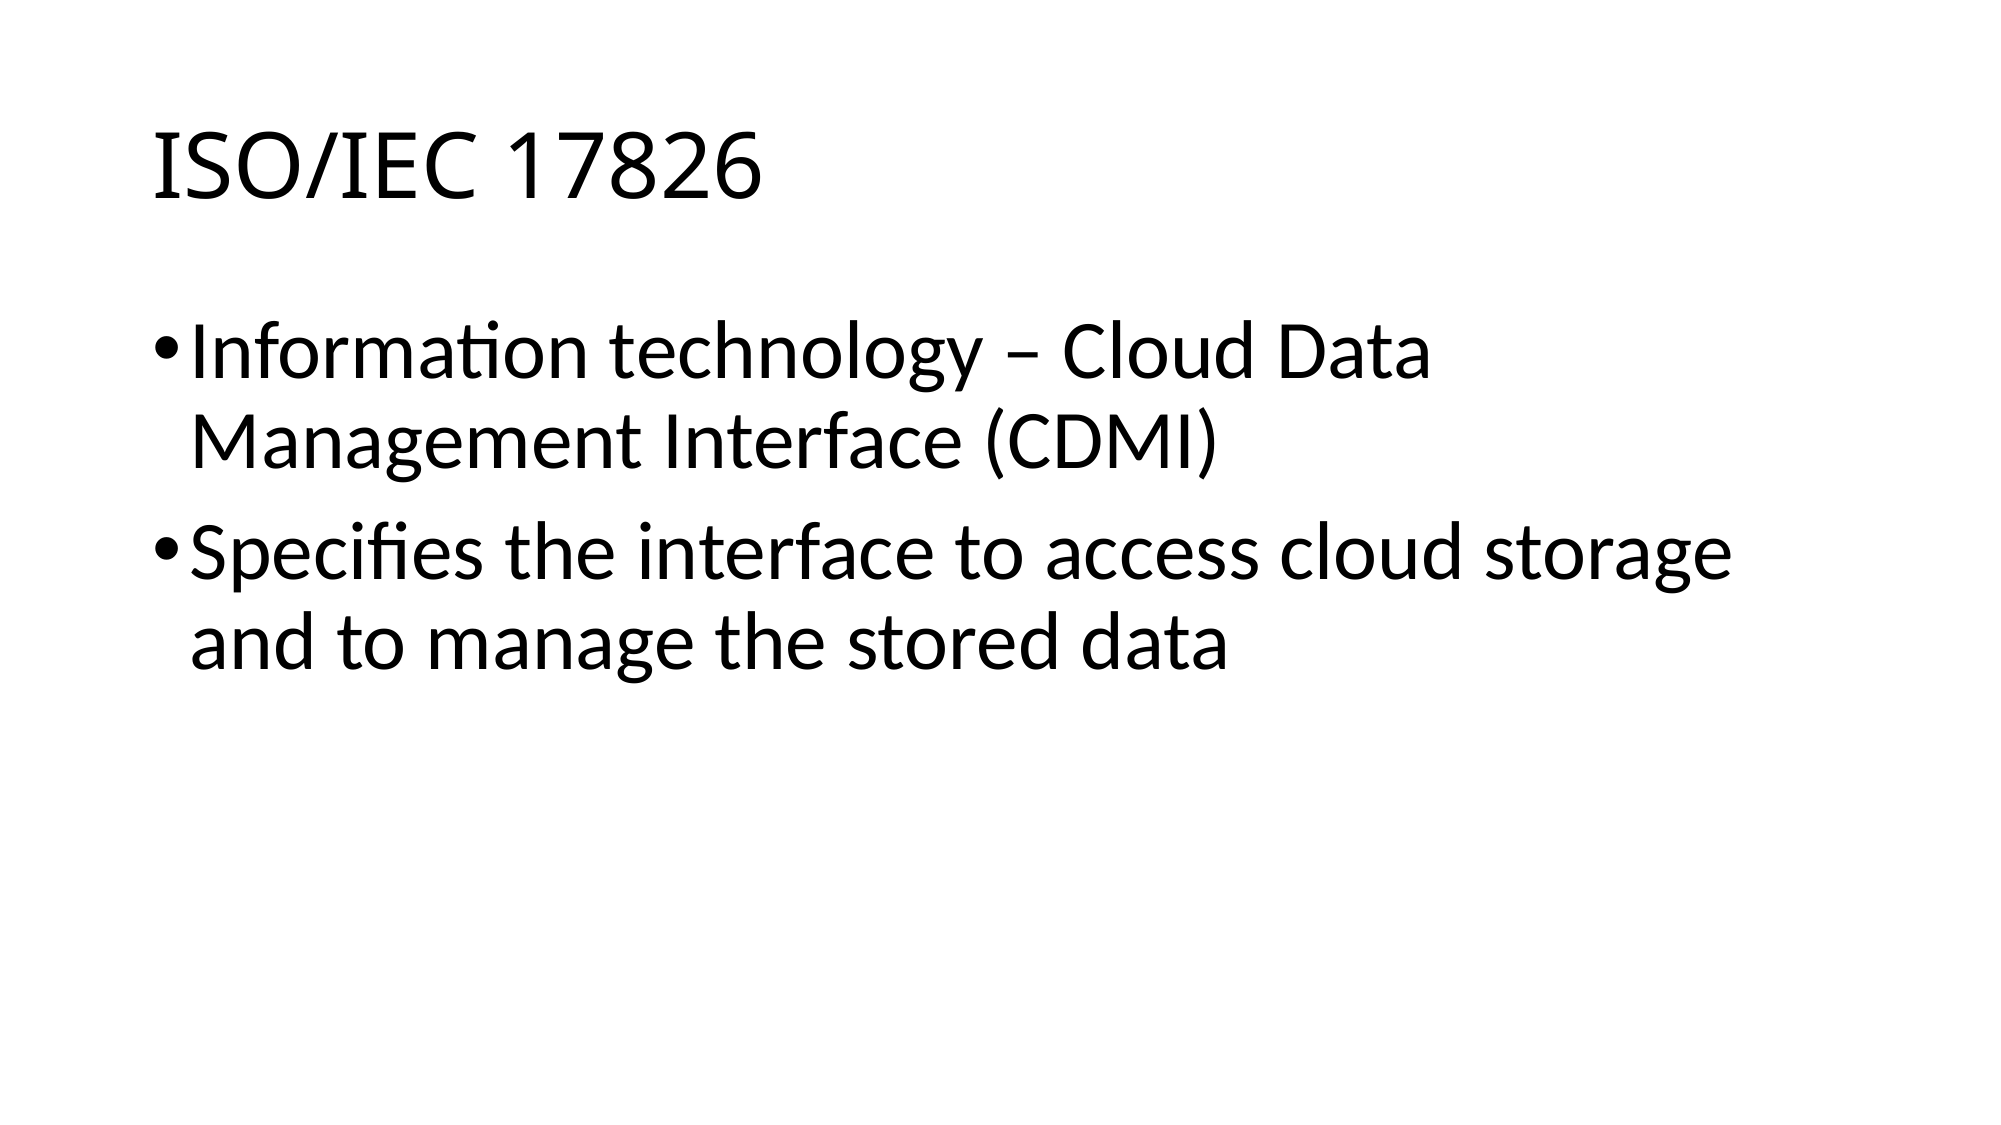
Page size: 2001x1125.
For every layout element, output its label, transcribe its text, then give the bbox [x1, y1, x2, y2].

list Information technology – Cloud Data Management Interface (CDMI) Specifies the interface to access cloud storage and to manage the stored data [137, 299, 1863, 1014]
title ISO/IEC 17826 [137, 59, 1863, 278]
